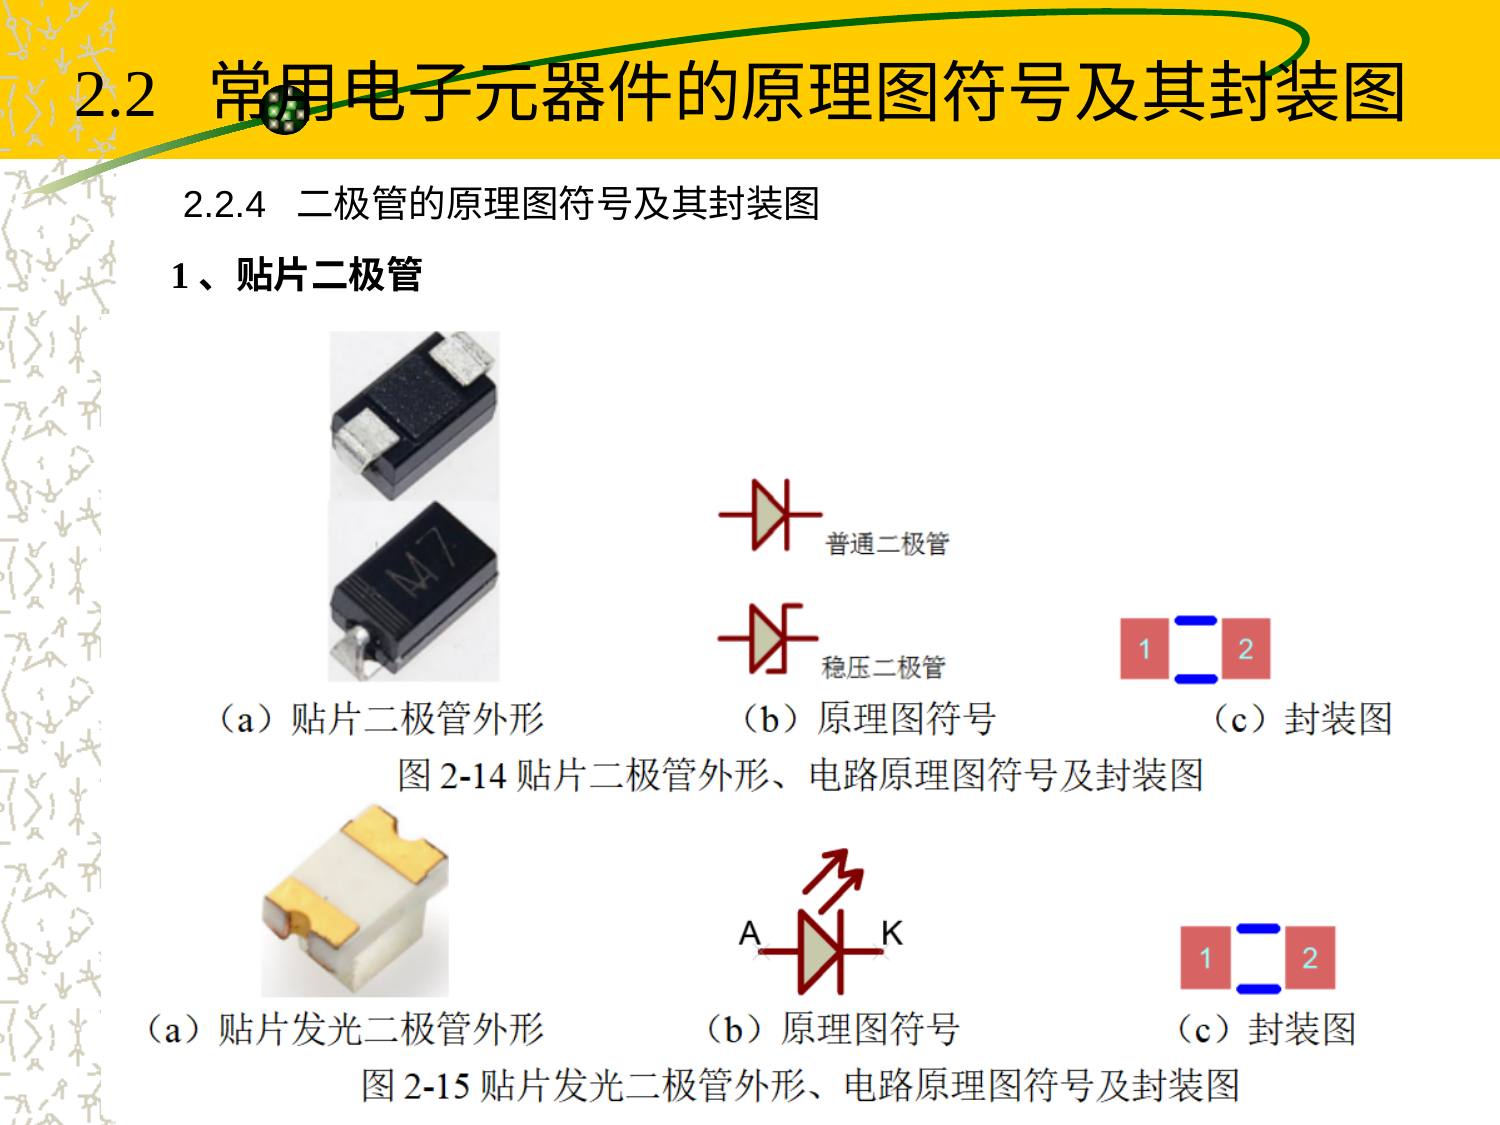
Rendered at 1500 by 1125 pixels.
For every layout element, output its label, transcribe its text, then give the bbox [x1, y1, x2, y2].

text_box 2.2.4 二极管的原理图符号及其封装图 [123, 172, 958, 233]
text_box 2.2 常用电子元器件的原理图符号及其封装图 [17, 0, 1465, 183]
picture [0, 0, 1399, 1125]
text_box 1、贴片二极管 [112, 243, 946, 304]
